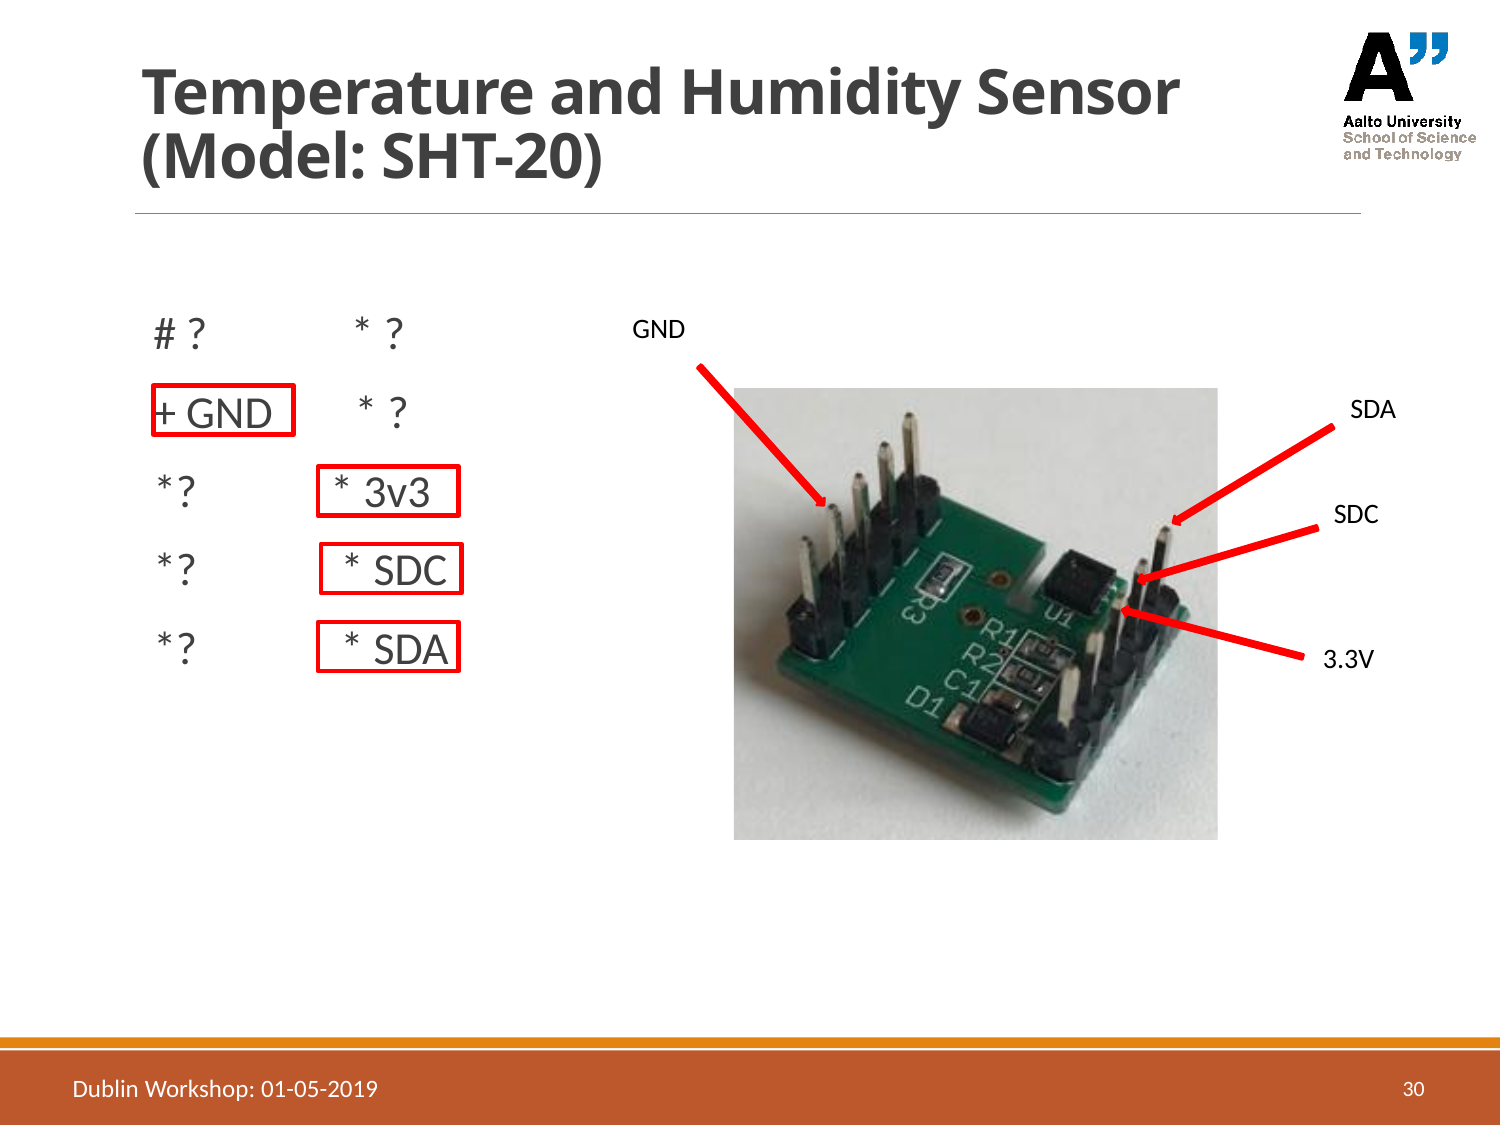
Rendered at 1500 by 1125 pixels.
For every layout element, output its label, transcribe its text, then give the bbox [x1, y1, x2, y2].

text_box [1226, 423, 1335, 496]
text_box 3.3V [1308, 632, 1418, 682]
list # ? * ? + GND * ? *? * 3v3 *? * SDC *? * SDA [153, 302, 1391, 963]
footer Dublin Workshop: 01-05-2019 [0, 1057, 452, 1118]
text_box [318, 621, 459, 672]
text_box [153, 385, 294, 435]
picture [1311, 1, 1500, 186]
picture [733, 387, 1219, 841]
title Temperature and Humidity Sensor (Model: SHT-20) [126, 43, 1365, 199]
text_box [321, 543, 462, 594]
text_box [696, 363, 730, 407]
text_box [1226, 632, 1305, 661]
text_box [1226, 524, 1318, 559]
text_box [318, 466, 459, 516]
text_box SDC [1318, 487, 1430, 537]
text_box GND [617, 302, 740, 352]
slide_number 30 [1278, 1058, 1440, 1118]
text_box SDA [1335, 383, 1447, 432]
